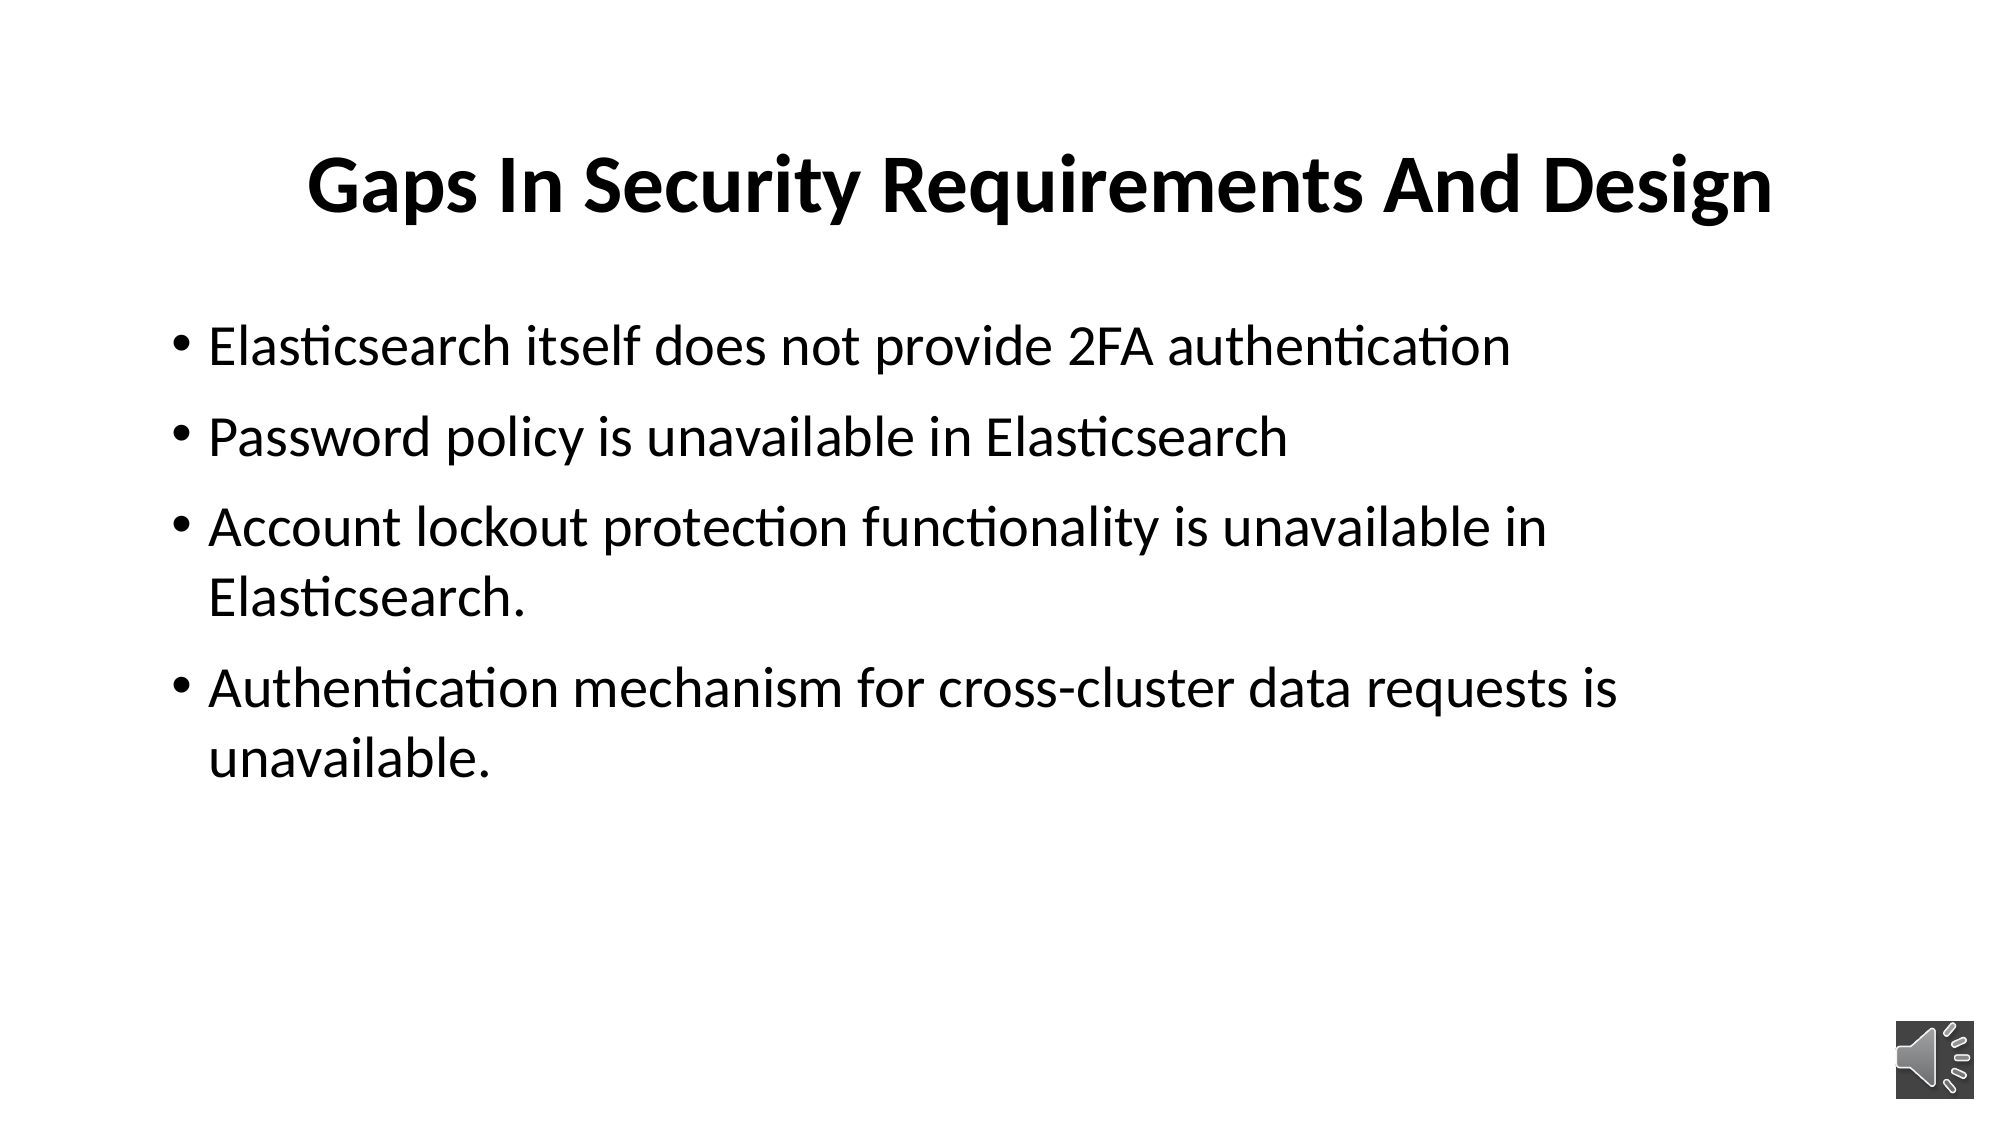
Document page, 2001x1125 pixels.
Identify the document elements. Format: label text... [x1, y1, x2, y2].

list Elasticsearch itself does not provide 2FA authentication Password policy is unavailable in Elasticsearch Account lockout protection functionality is unavailable in Elasticsearch. Authentication mechanism for cross-cluster data requests is unavailable. [137, 299, 1863, 1014]
picture [1894, 1019, 1975, 1100]
text_box Gaps In Security Requirements And Design [292, 111, 1863, 239]
